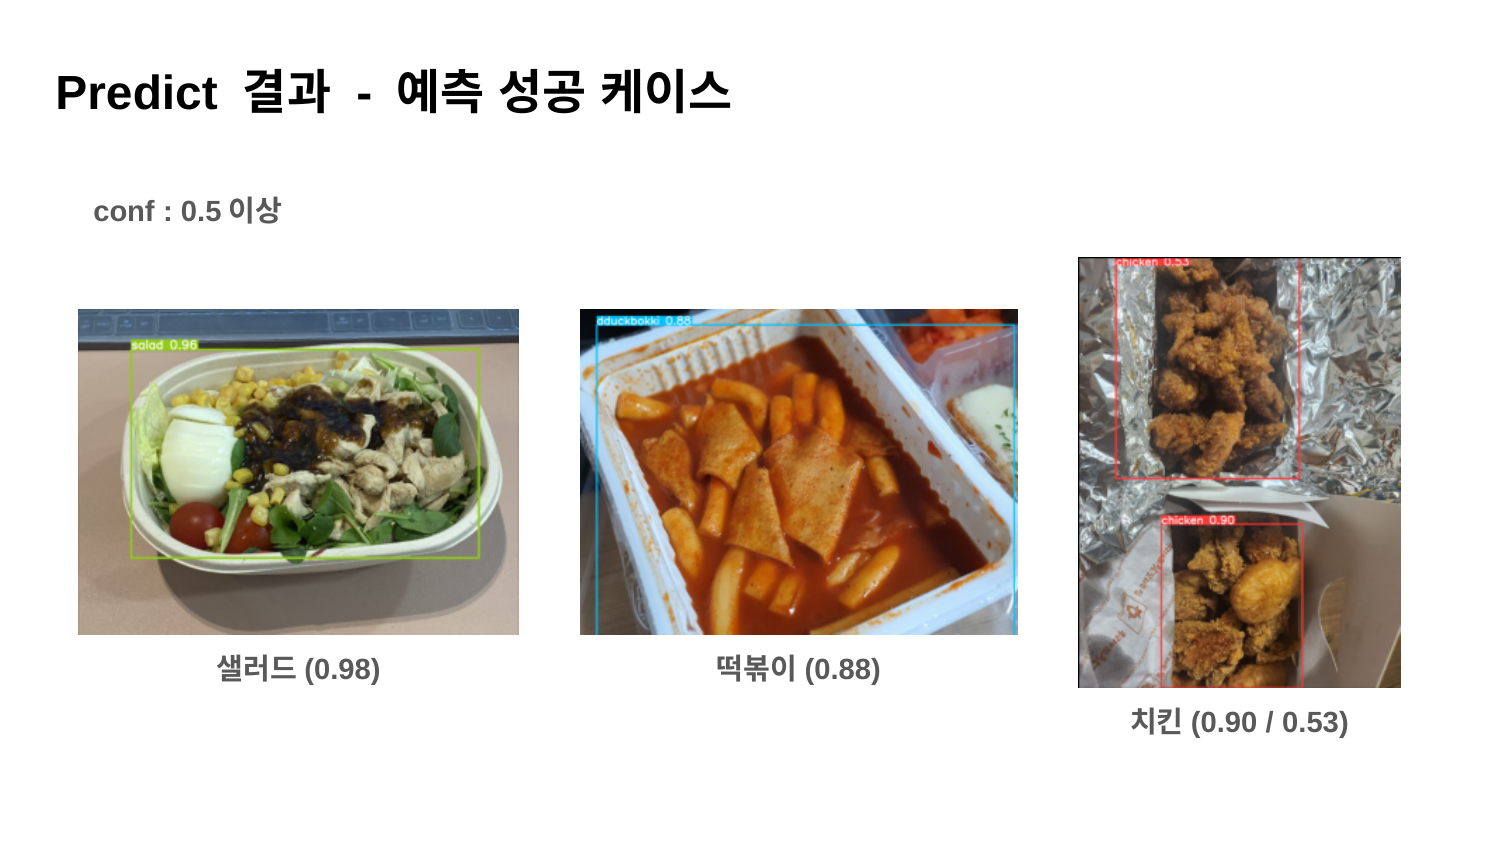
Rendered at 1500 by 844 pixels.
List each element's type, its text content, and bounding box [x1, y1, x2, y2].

text_box 떡볶이(0.88) [579, 642, 1018, 701]
picture [78, 309, 519, 636]
text_box 치킨(0.90 / 0.53) [1078, 694, 1401, 754]
picture [579, 309, 1018, 636]
picture [1078, 256, 1401, 688]
text_box conf : 0.5이상 [78, 177, 764, 243]
text_box 샐러드(0.98) [78, 642, 519, 701]
subtitle Predict 결과 - 예측 성공 케이스 [40, 46, 1439, 142]
